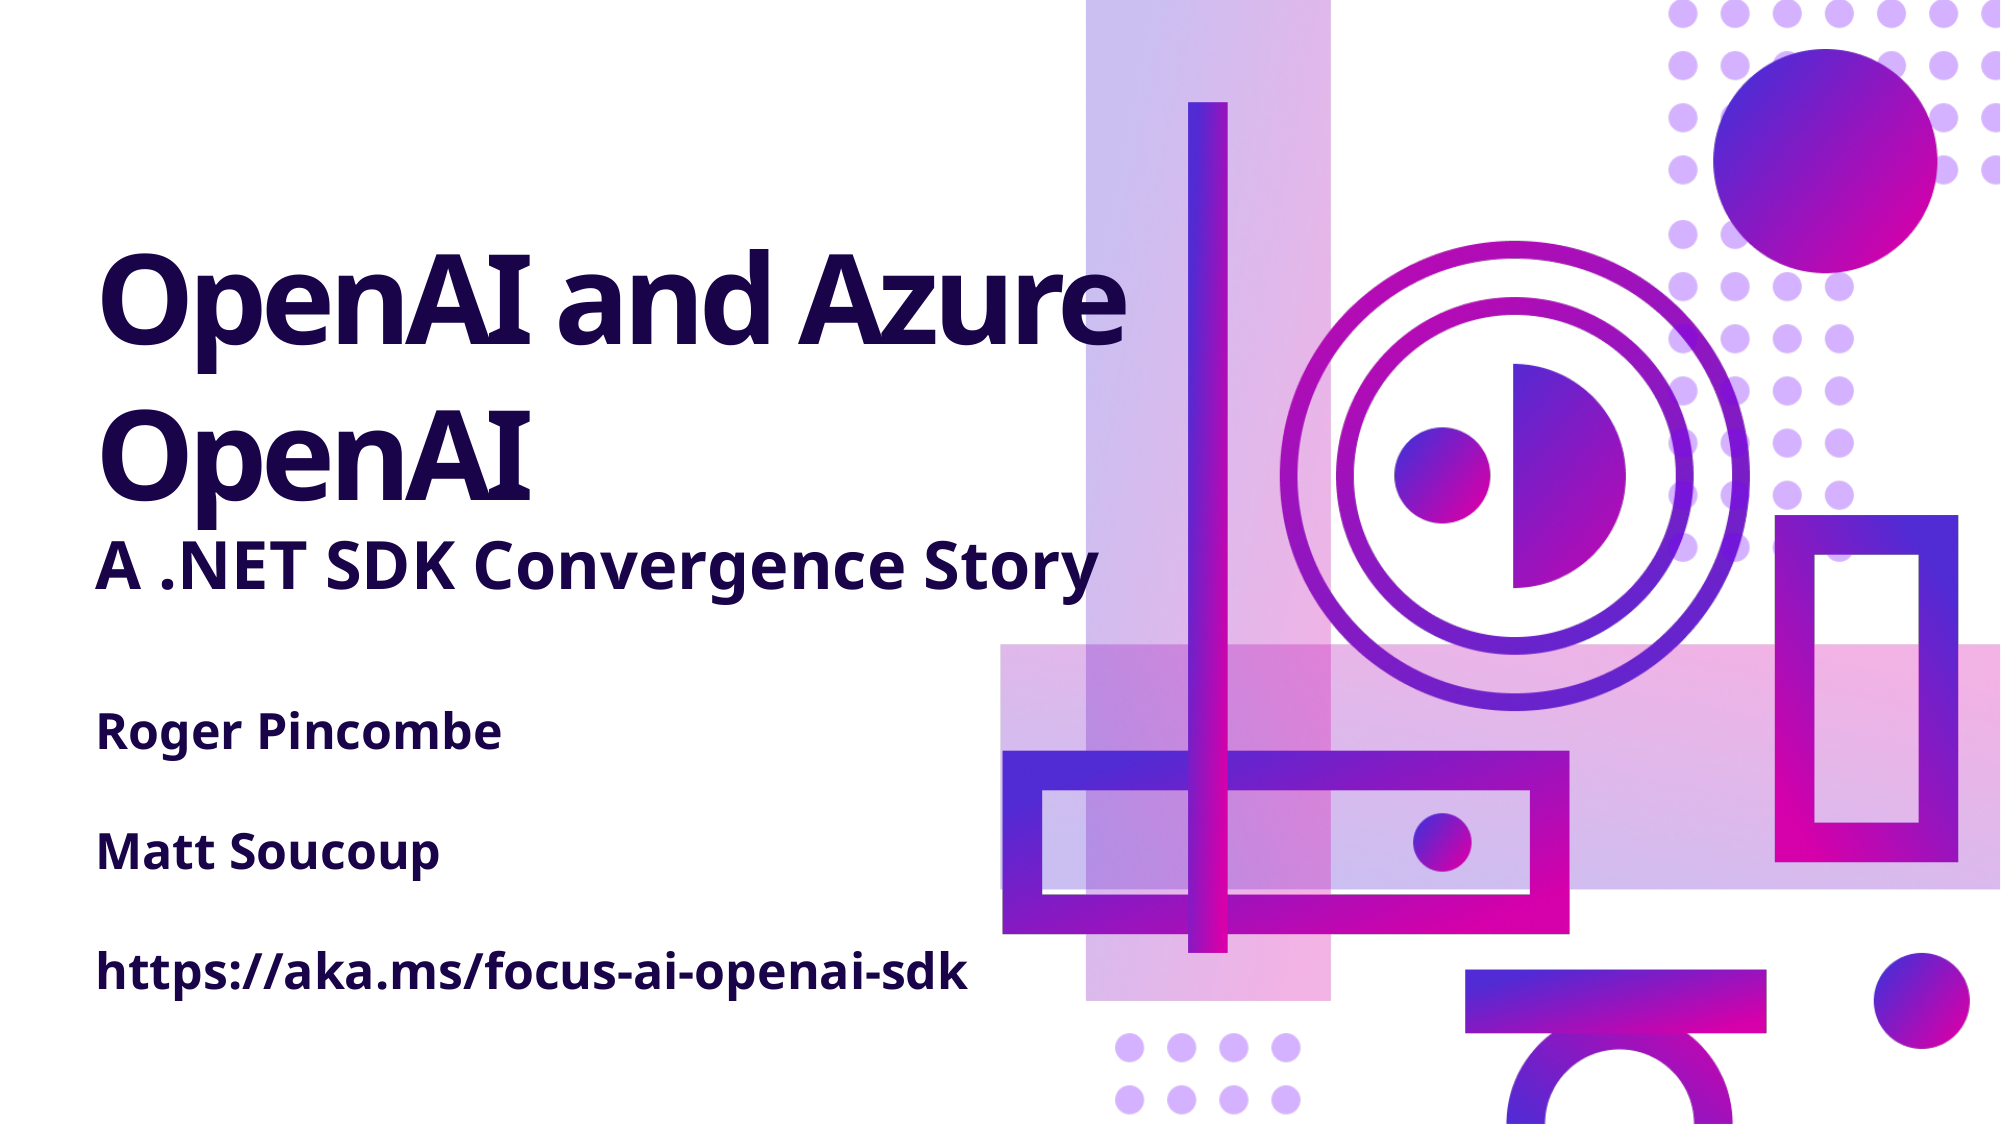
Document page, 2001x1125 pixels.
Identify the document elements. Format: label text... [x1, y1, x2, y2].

picture [0, 0, 2001, 1125]
title OpenAI and Azure OpenAI [95, 212, 1140, 522]
text_box Roger Pincombe Matt Soucoup https://aka.ms/focus-ai-openai-sdk [95, 699, 1099, 1000]
list A .NET SDK Convergence Story [95, 522, 1177, 685]
